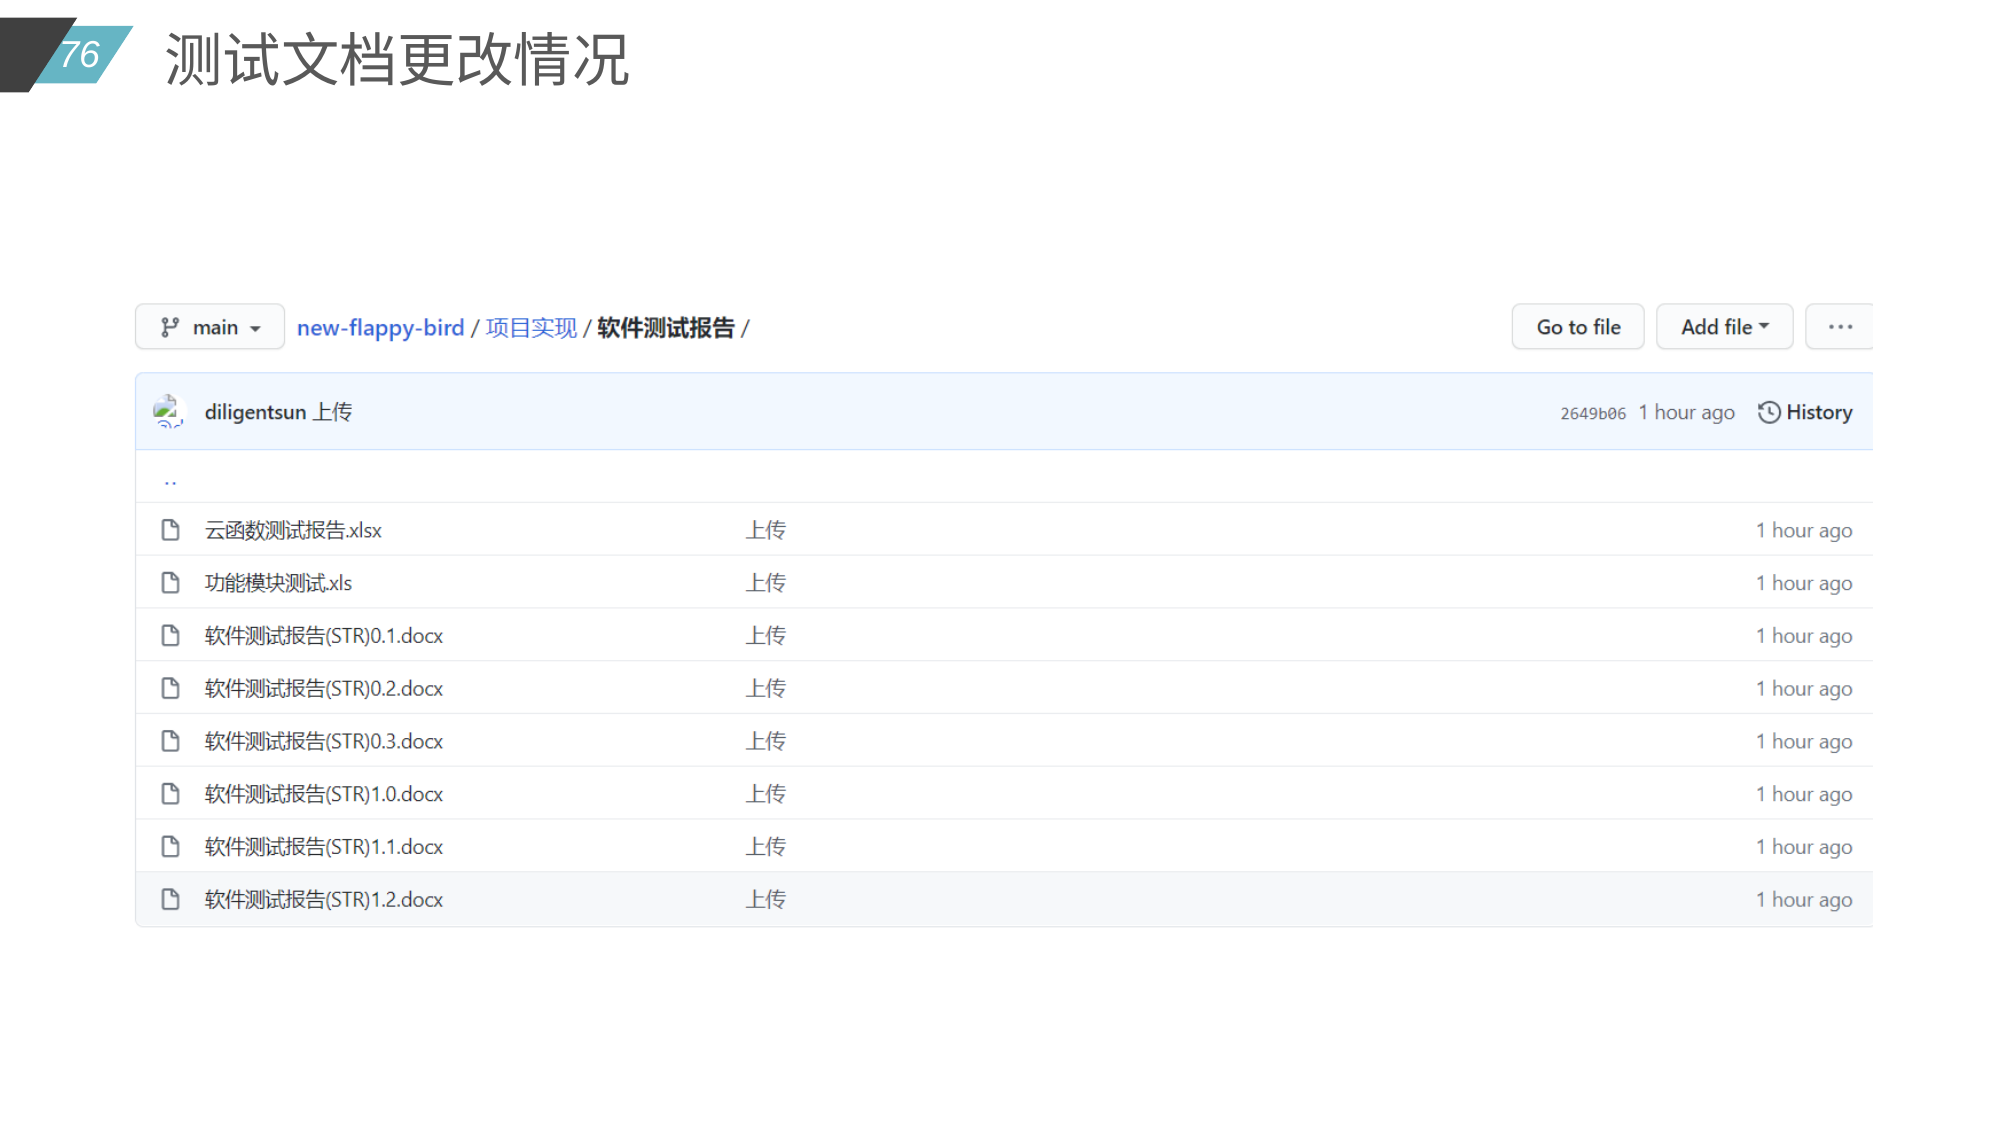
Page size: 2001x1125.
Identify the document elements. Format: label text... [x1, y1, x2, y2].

picture [127, 300, 1873, 932]
text_box 测试文档更改情况 [149, 15, 646, 101]
